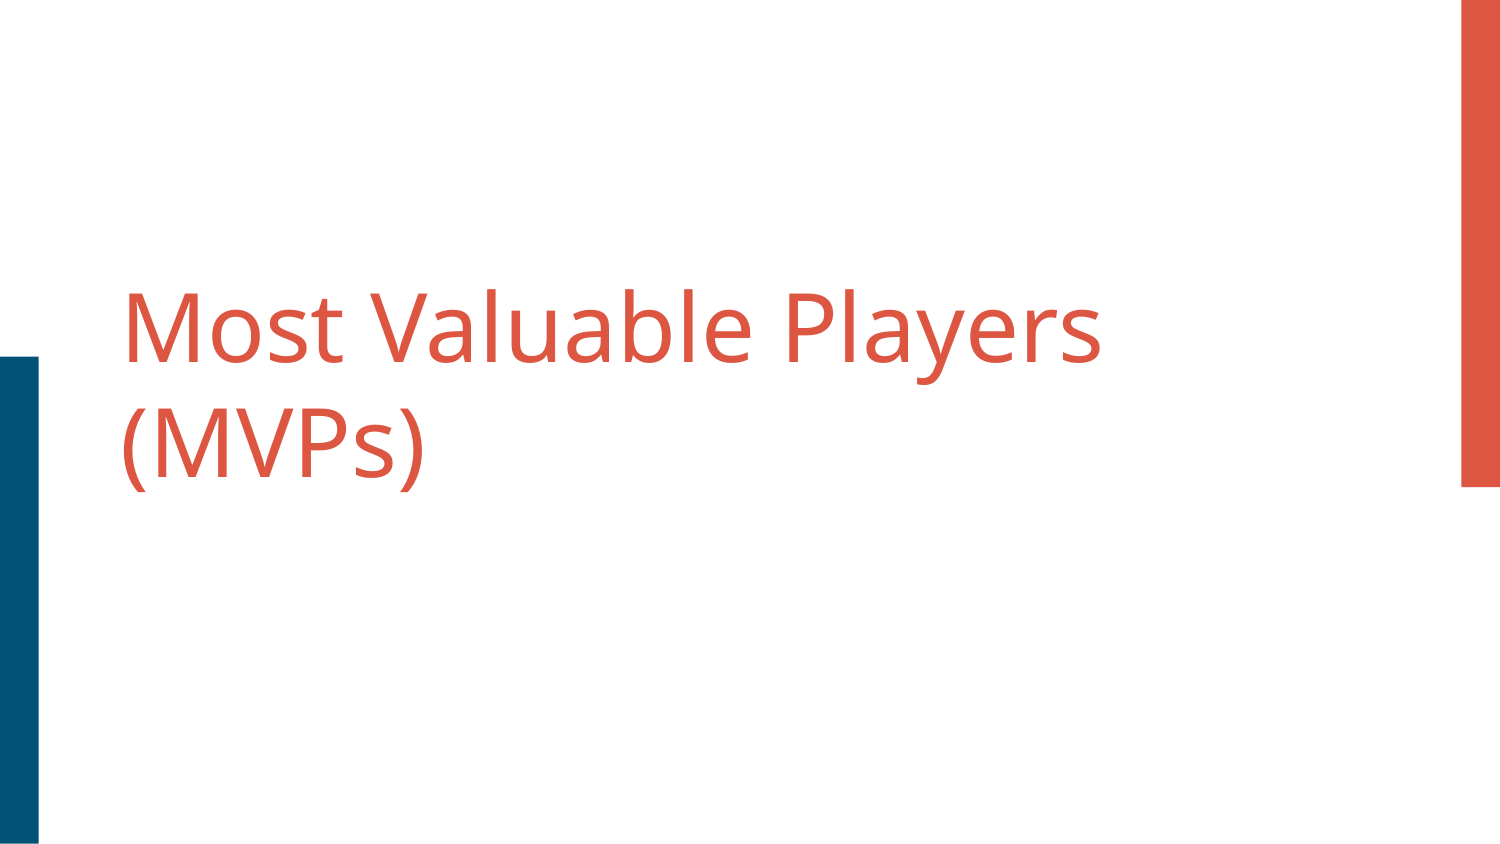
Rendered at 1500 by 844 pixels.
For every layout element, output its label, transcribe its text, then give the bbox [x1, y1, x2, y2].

title Most Valuable Players (MVPs) [105, 101, 1429, 662]
